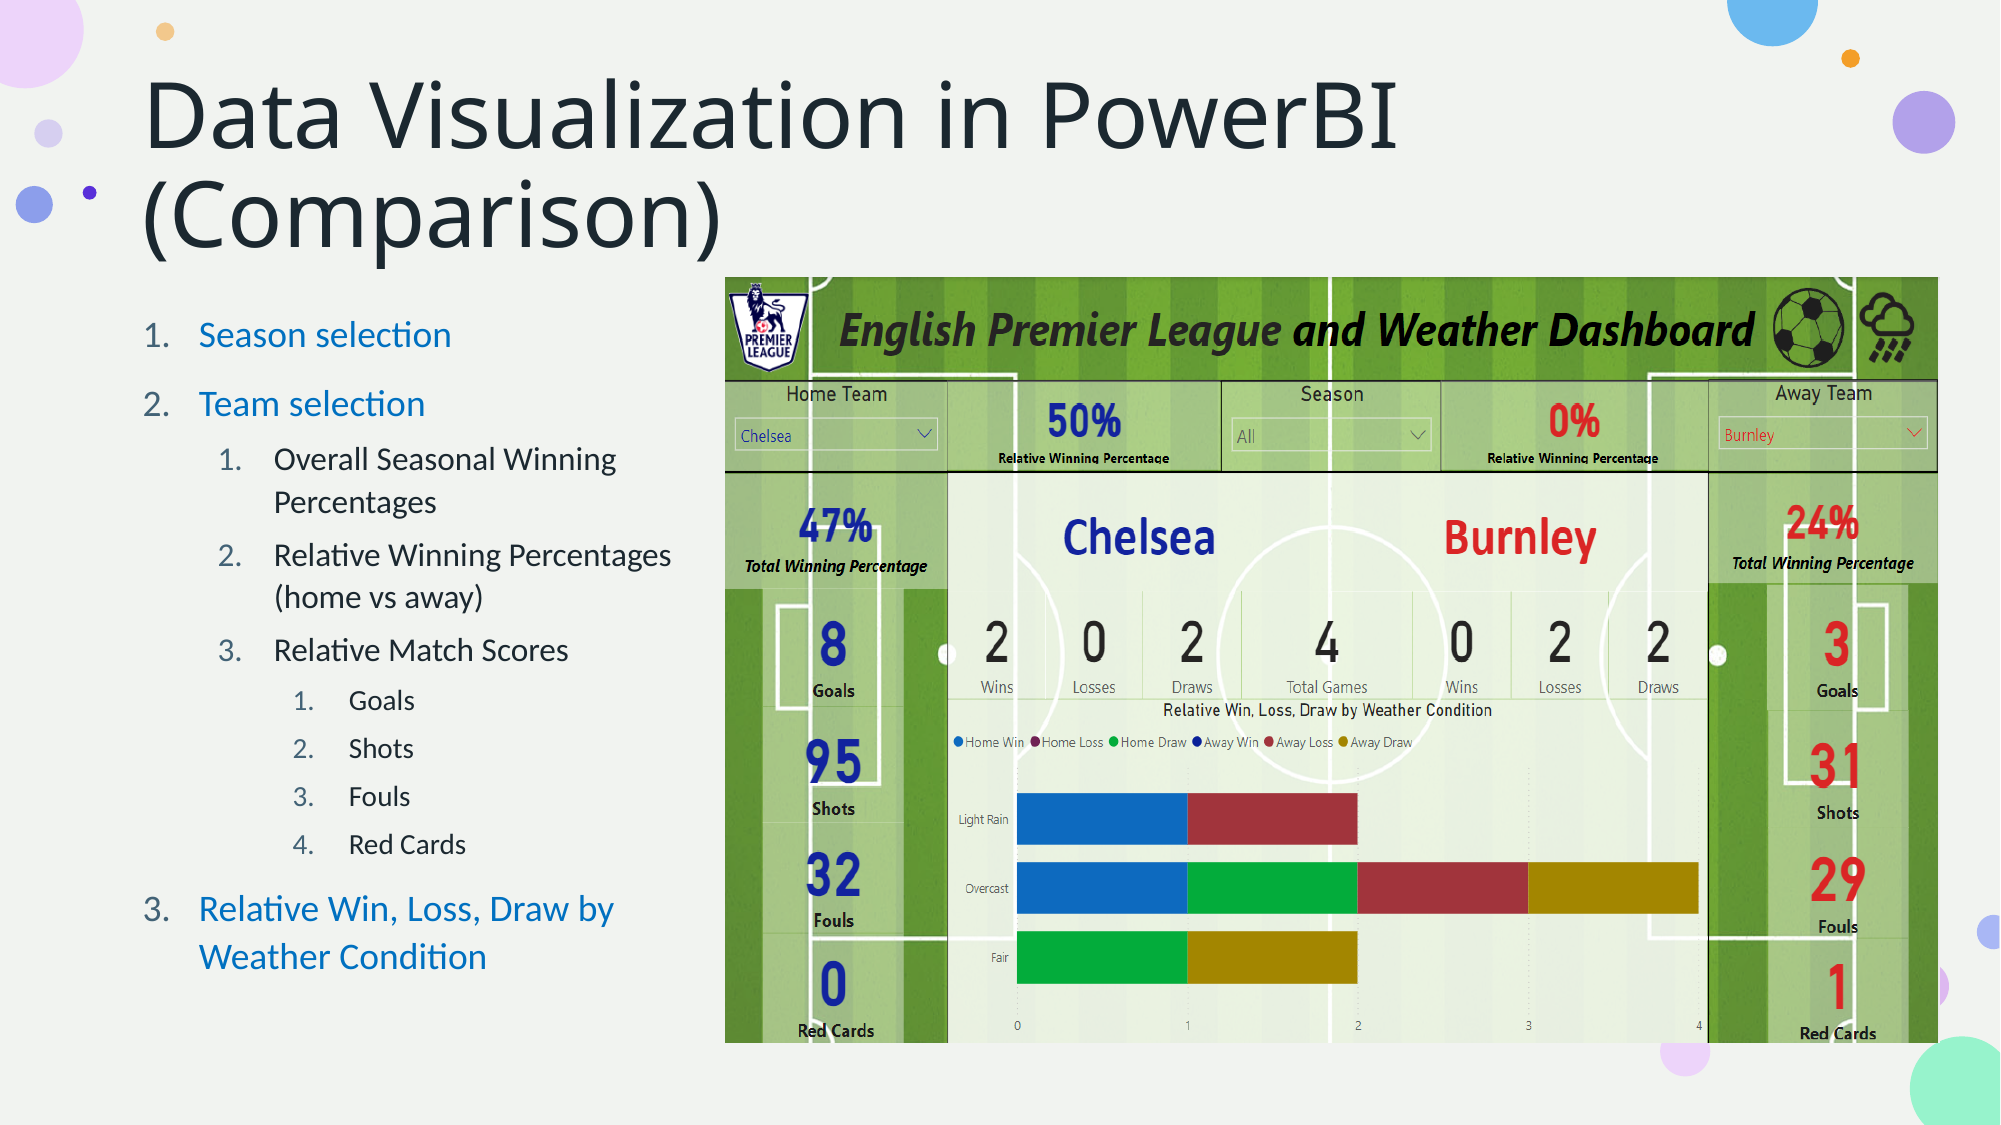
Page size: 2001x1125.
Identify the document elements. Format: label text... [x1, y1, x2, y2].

title Data Visualization in PowerBI (Comparison) [127, 59, 1877, 278]
list Season selection Team selection Overall Seasonal Winning Percentages Relative Winning Percentages (home vs away) Relative Match Scores Goals Shots Fouls Red Cards Relative Win, Loss, Draw by Weather Condition [127, 299, 726, 1066]
picture [724, 276, 1941, 1044]
